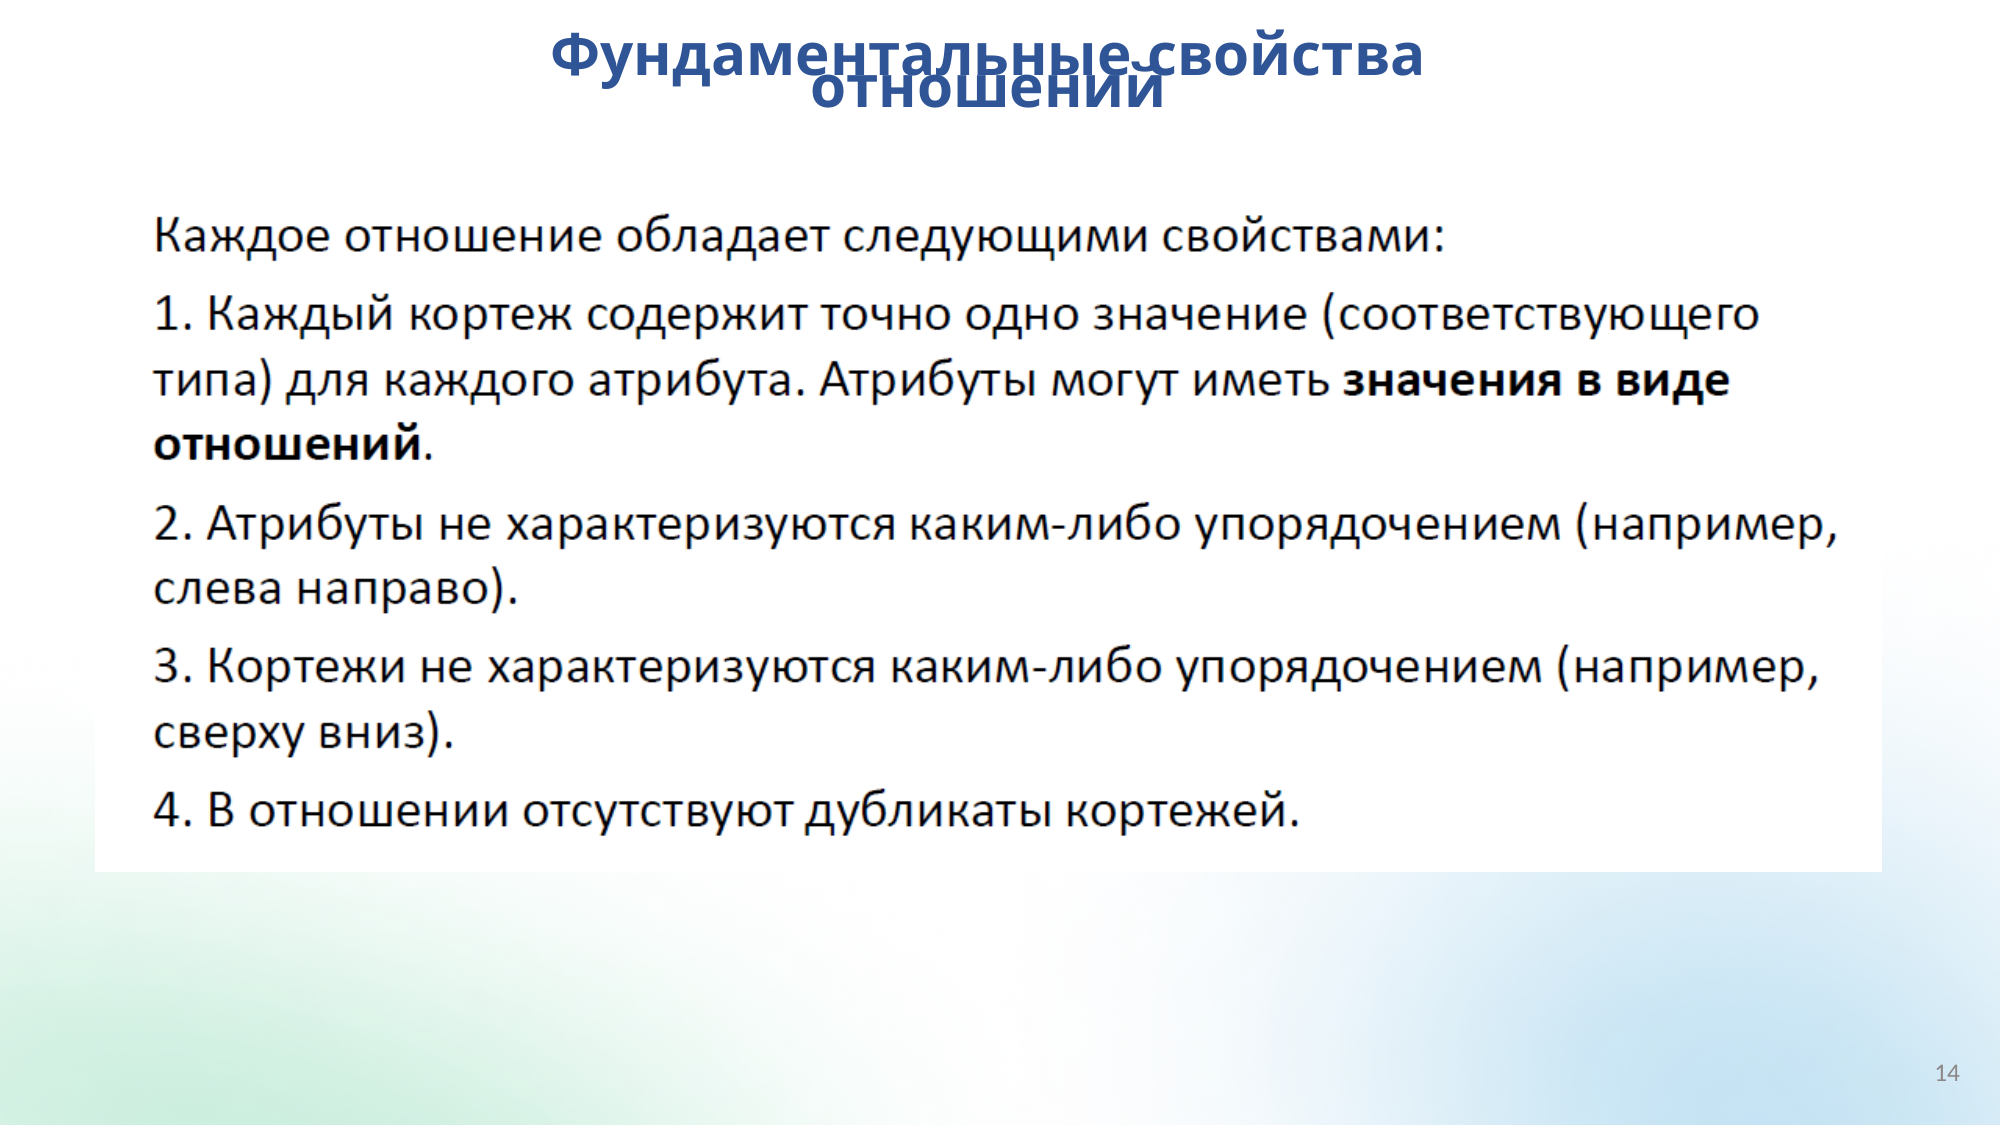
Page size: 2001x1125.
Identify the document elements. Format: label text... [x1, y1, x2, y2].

text_box Фундаментальные свойства отношений [367, 55, 1611, 115]
picture [0, 175, 2000, 1125]
